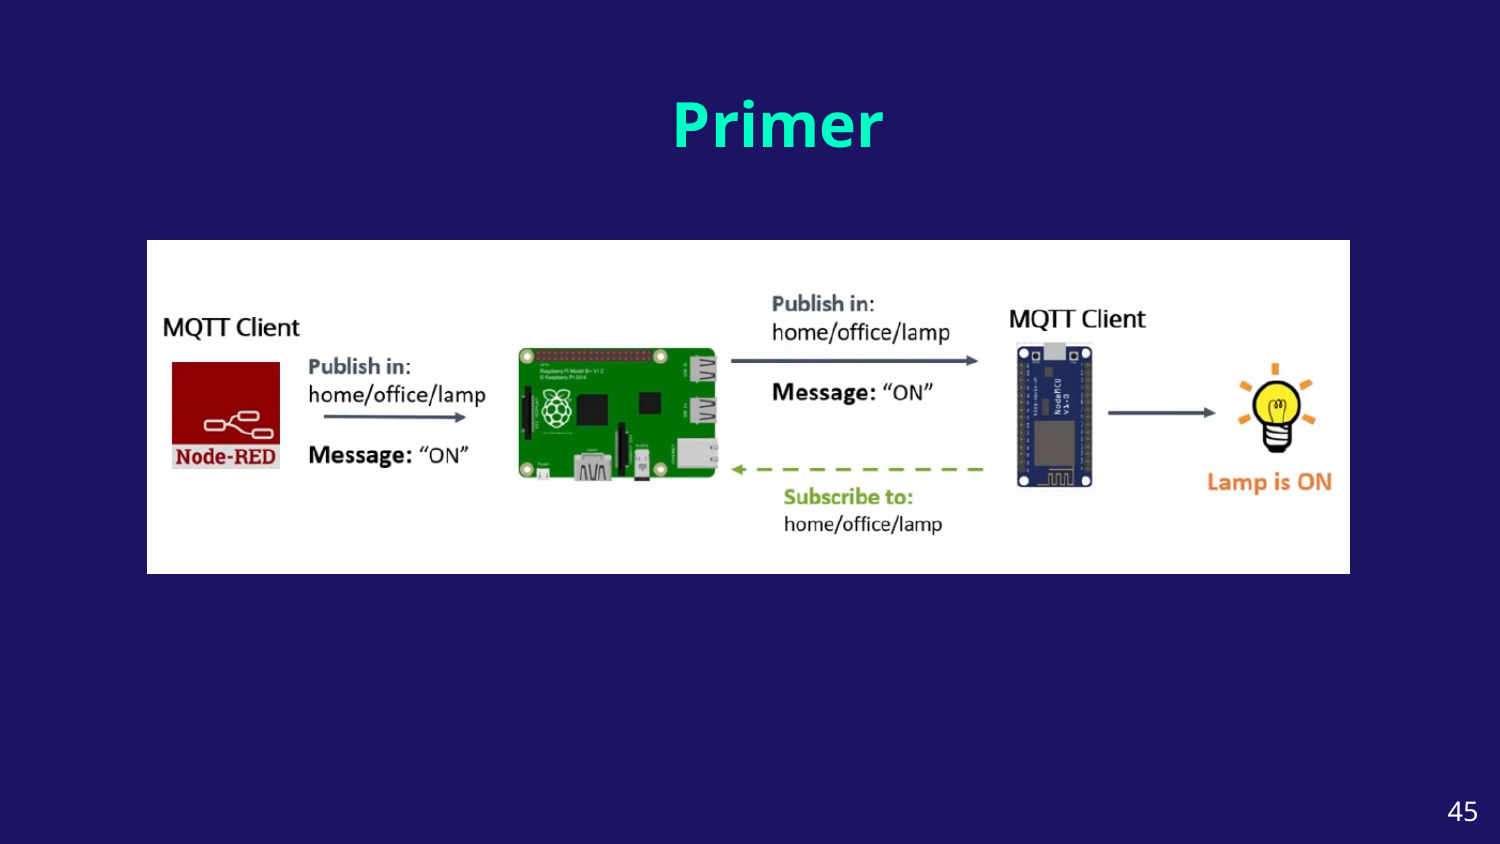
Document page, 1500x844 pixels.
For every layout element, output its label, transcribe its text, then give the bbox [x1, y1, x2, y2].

slide_number ‹#› [1403, 779, 1494, 844]
picture [147, 240, 1351, 574]
title Primer [146, 70, 1411, 180]
